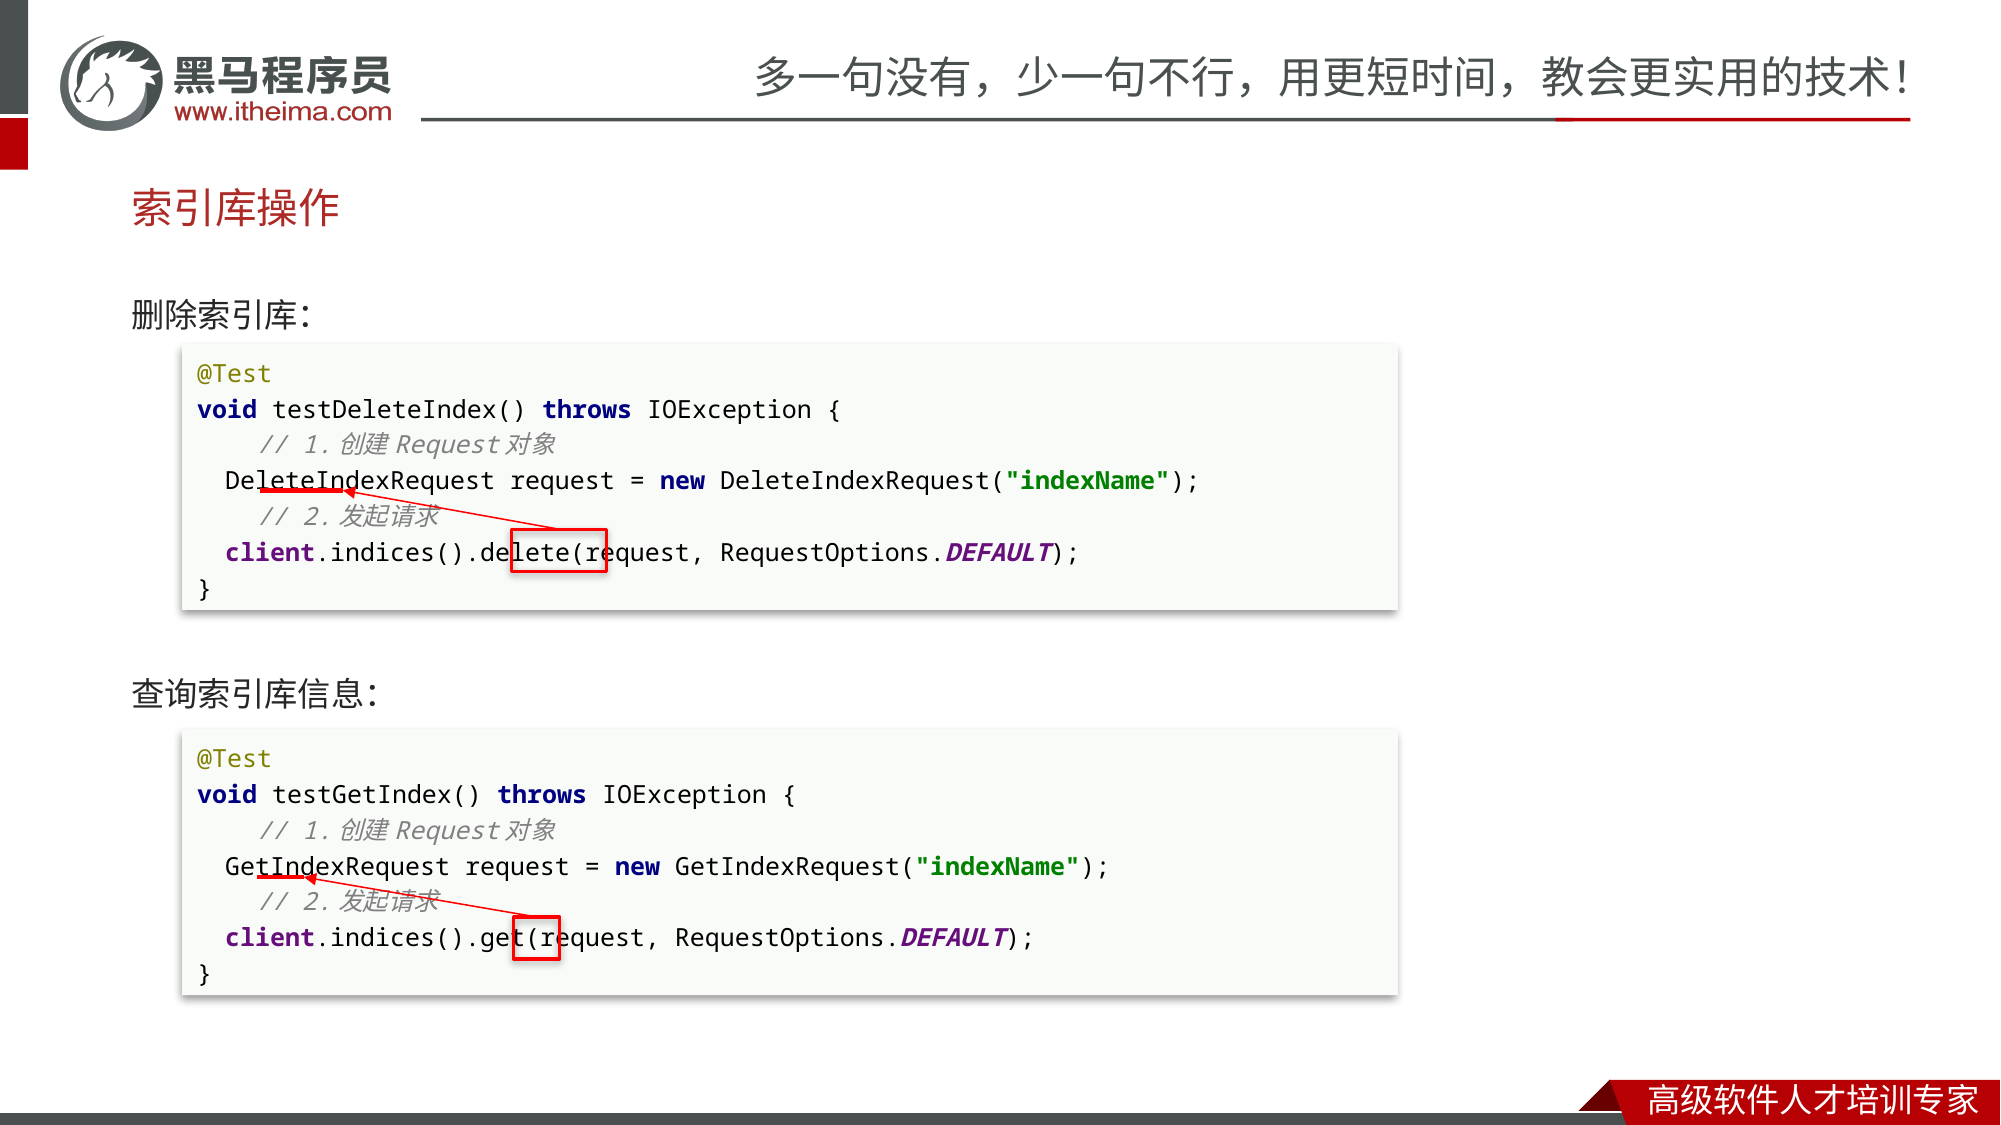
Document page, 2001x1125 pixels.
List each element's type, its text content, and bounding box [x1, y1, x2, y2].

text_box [303, 876, 537, 918]
text_box [511, 528, 607, 572]
list 删除索引库： 查询索引库信息： [116, 266, 1872, 900]
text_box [342, 490, 560, 530]
text_box [513, 916, 560, 960]
title 索引库操作 [116, 164, 1872, 250]
text_box @Test void testGetIndex() throws IOException { // 1.创建Request对象 GetIndexRequest request = new GetIndexRequest("indexName"); // 2.发起请求 client.indices().get(request, RequestOptions.DEFAULT); } [182, 728, 1398, 996]
picture [14, 0, 453, 179]
text_box @Test void testDeleteIndex() throws IOException { // 1.创建Request对象 DeleteIndexRequest request = new DeleteIndexRequest("indexName"); // 2.发起请求 client.indices().delete(request, RequestOptions.DEFAULT); } [182, 343, 1398, 610]
